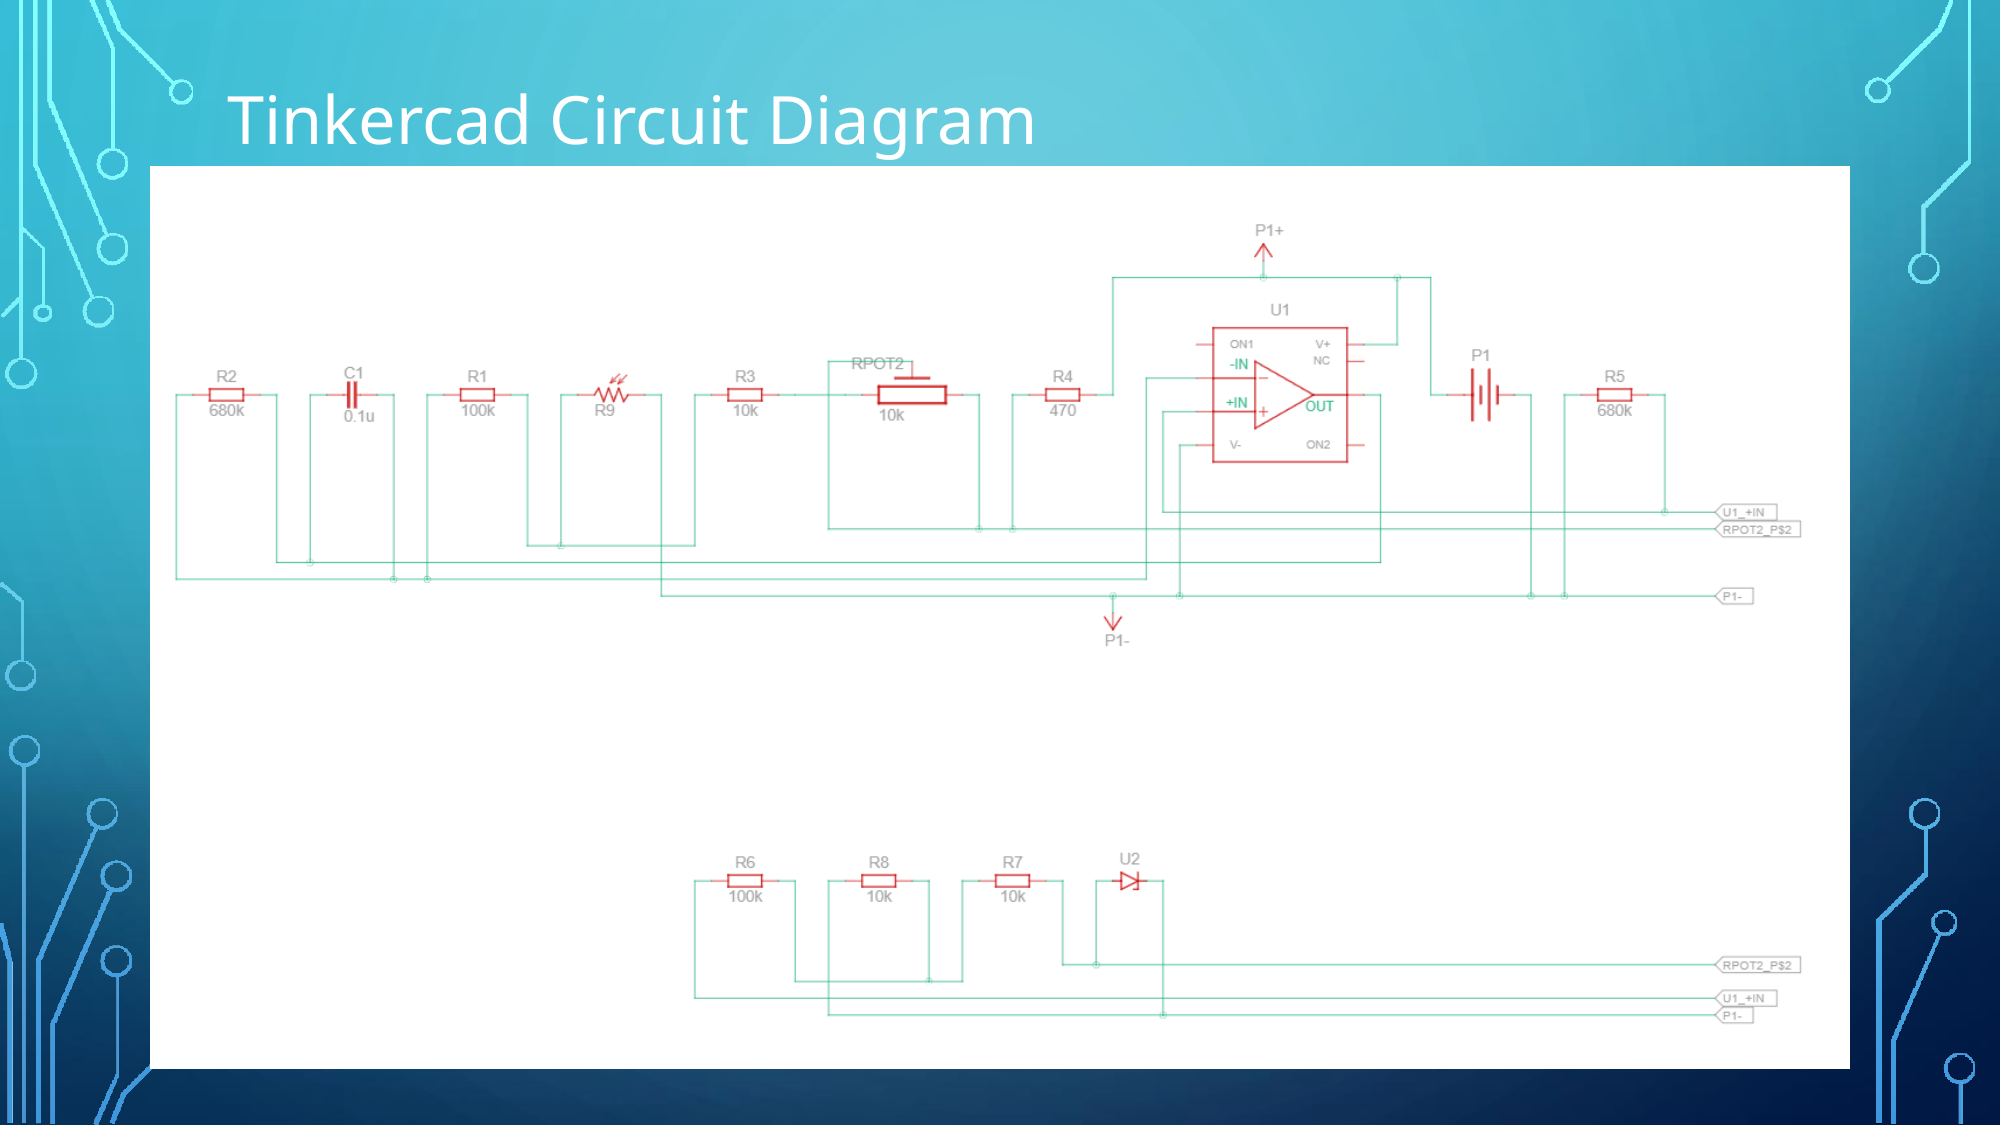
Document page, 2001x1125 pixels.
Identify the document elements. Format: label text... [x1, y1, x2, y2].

text_box Tinkercad Circuit Diagram [212, 70, 1150, 165]
picture [0, 0, 2000, 1125]
